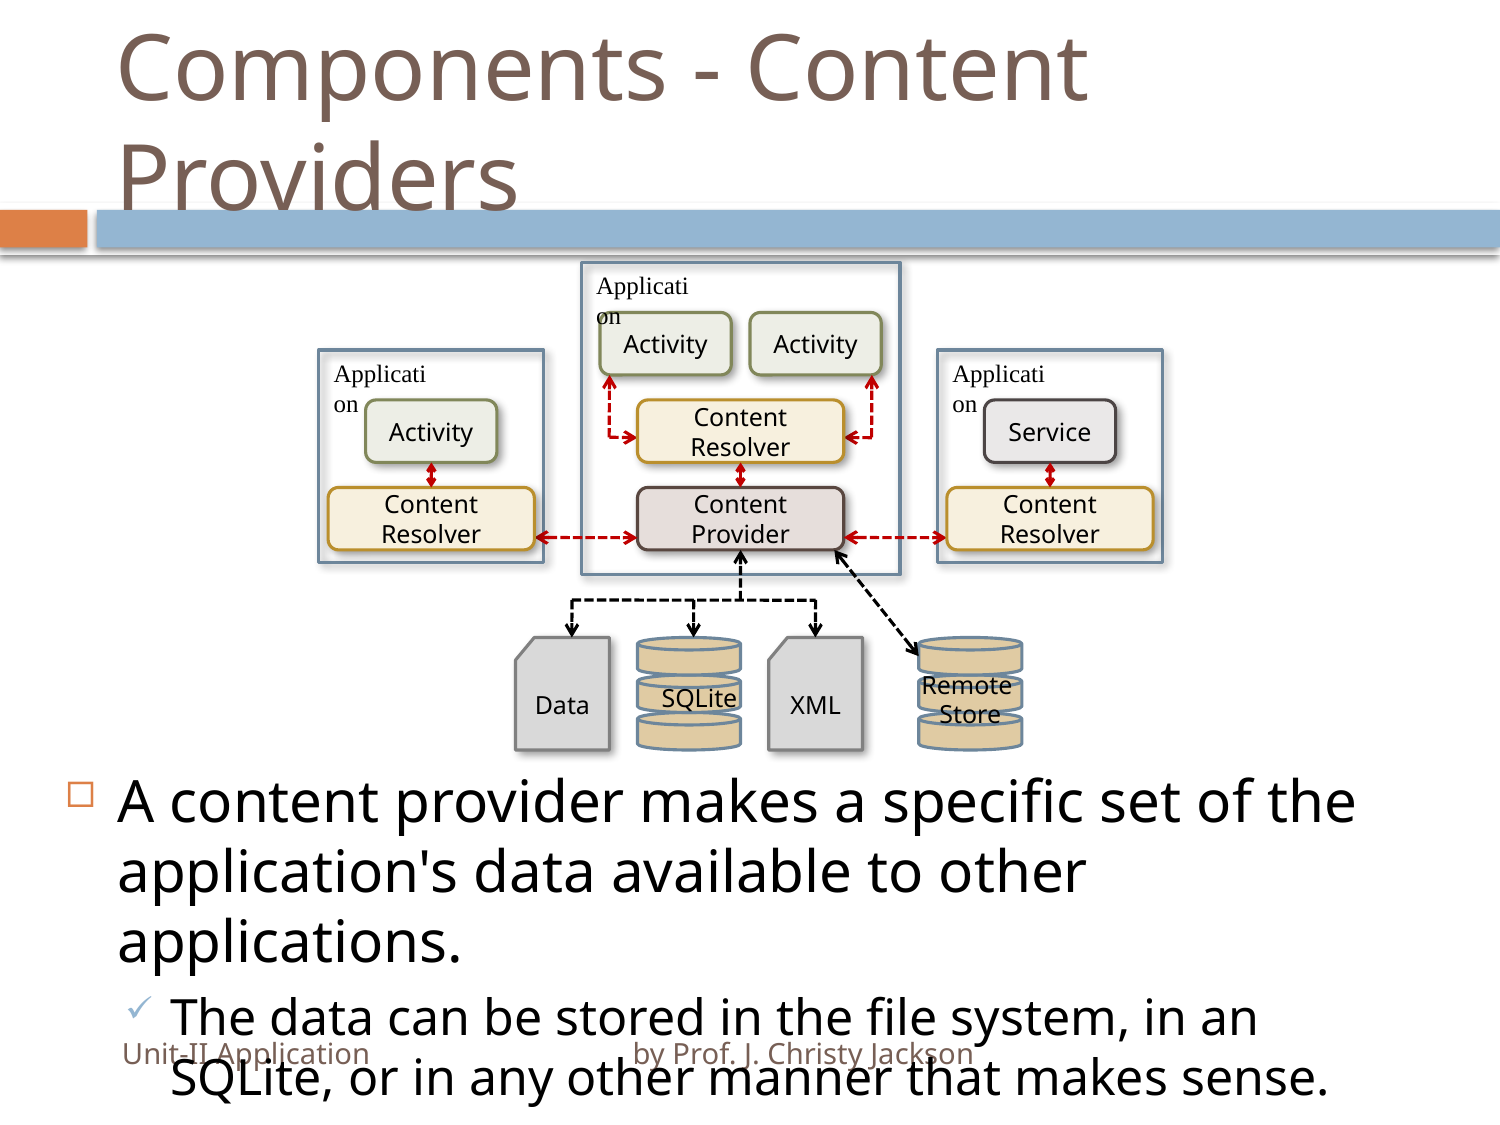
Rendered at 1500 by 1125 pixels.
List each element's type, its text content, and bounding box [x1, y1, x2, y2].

list A content provider makes a specific set of the application's data available to other applications. The data can be stored in the file system, in an SQLite, or in any other manner that makes sense. [50, 756, 1438, 1024]
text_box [318, 262, 1163, 751]
footer Unit-II Application by Prof. J. Christy Jackson [99, 1025, 990, 1085]
title Components - Content Providers [100, 37, 1438, 200]
